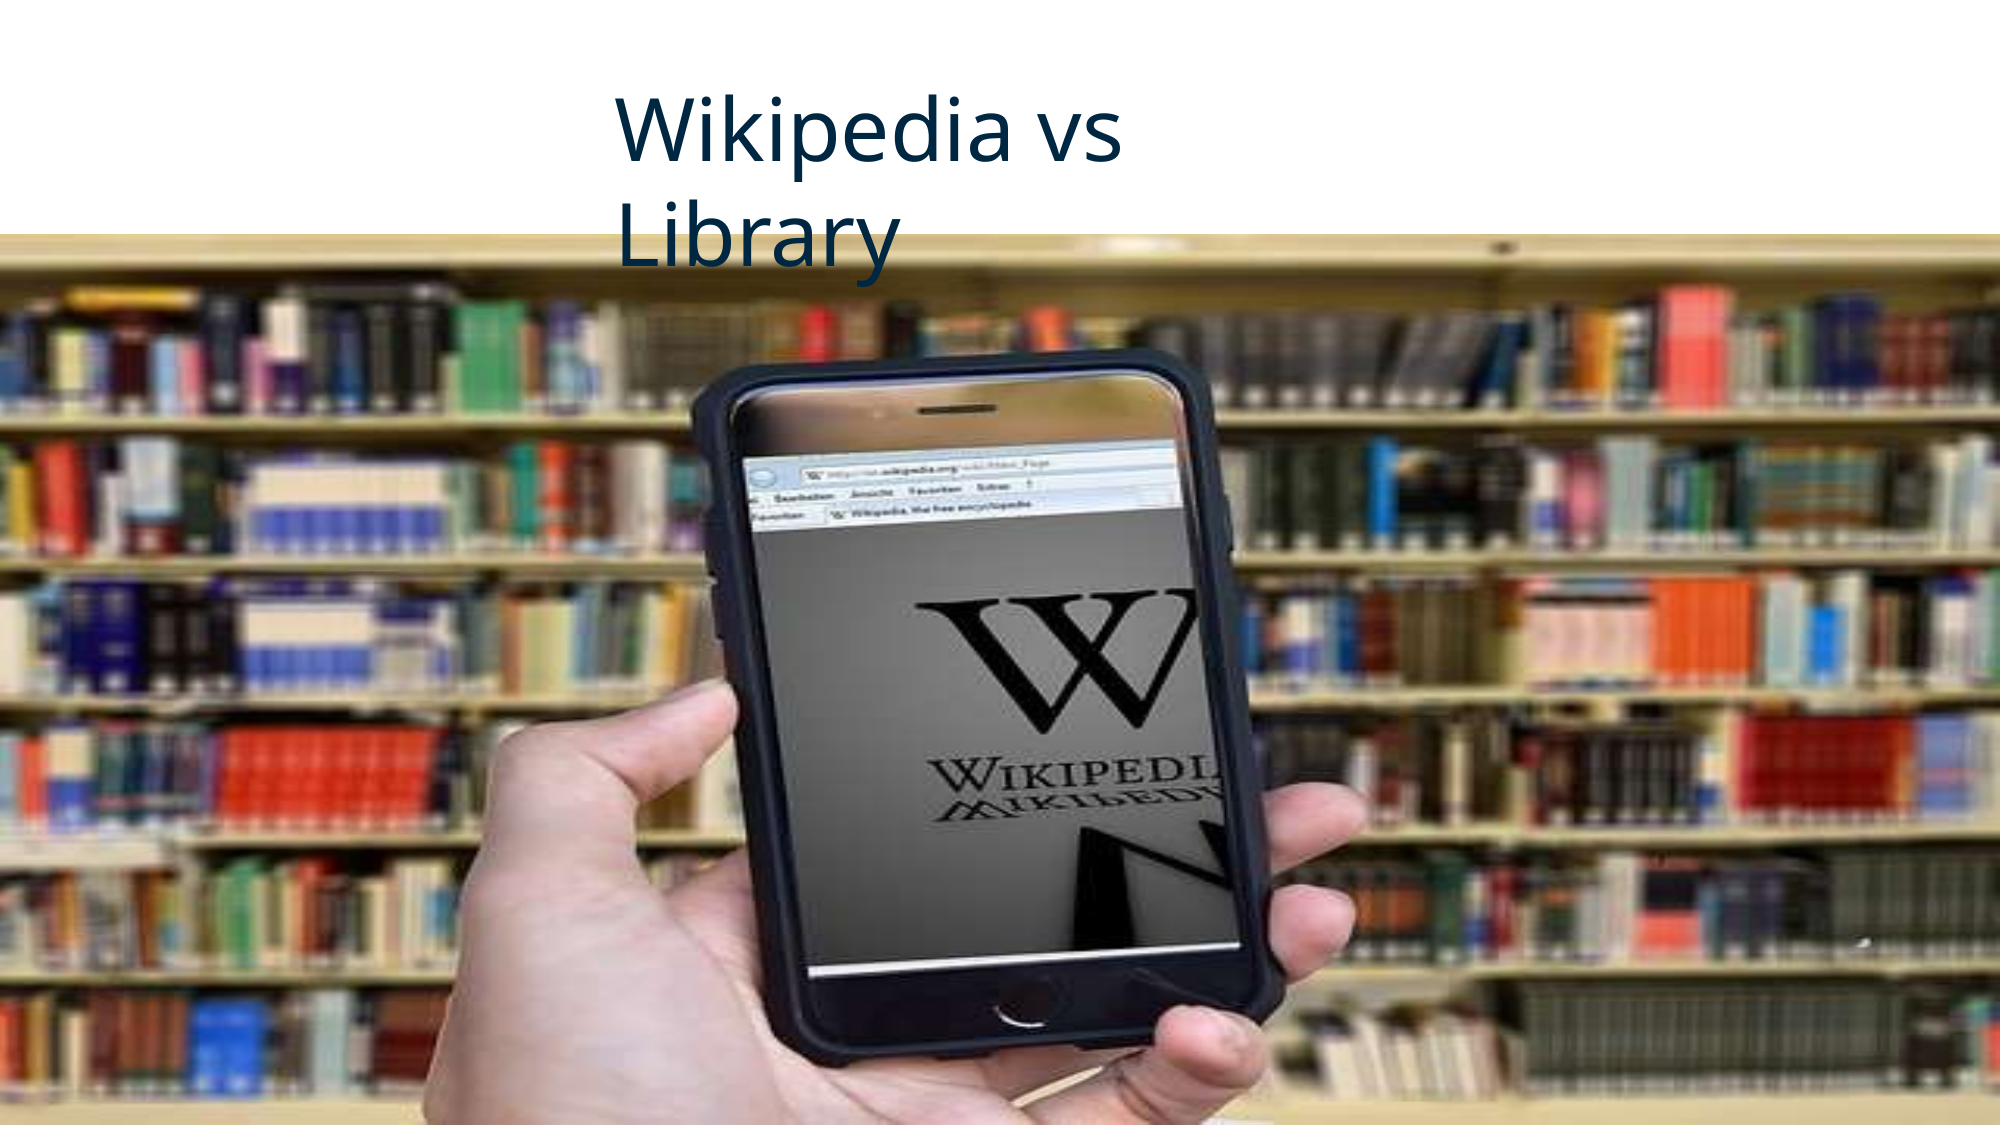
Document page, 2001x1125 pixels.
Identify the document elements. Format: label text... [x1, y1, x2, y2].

text_box [0, 234, 2000, 1125]
title Wikipedia vs Library [612, 72, 1388, 285]
